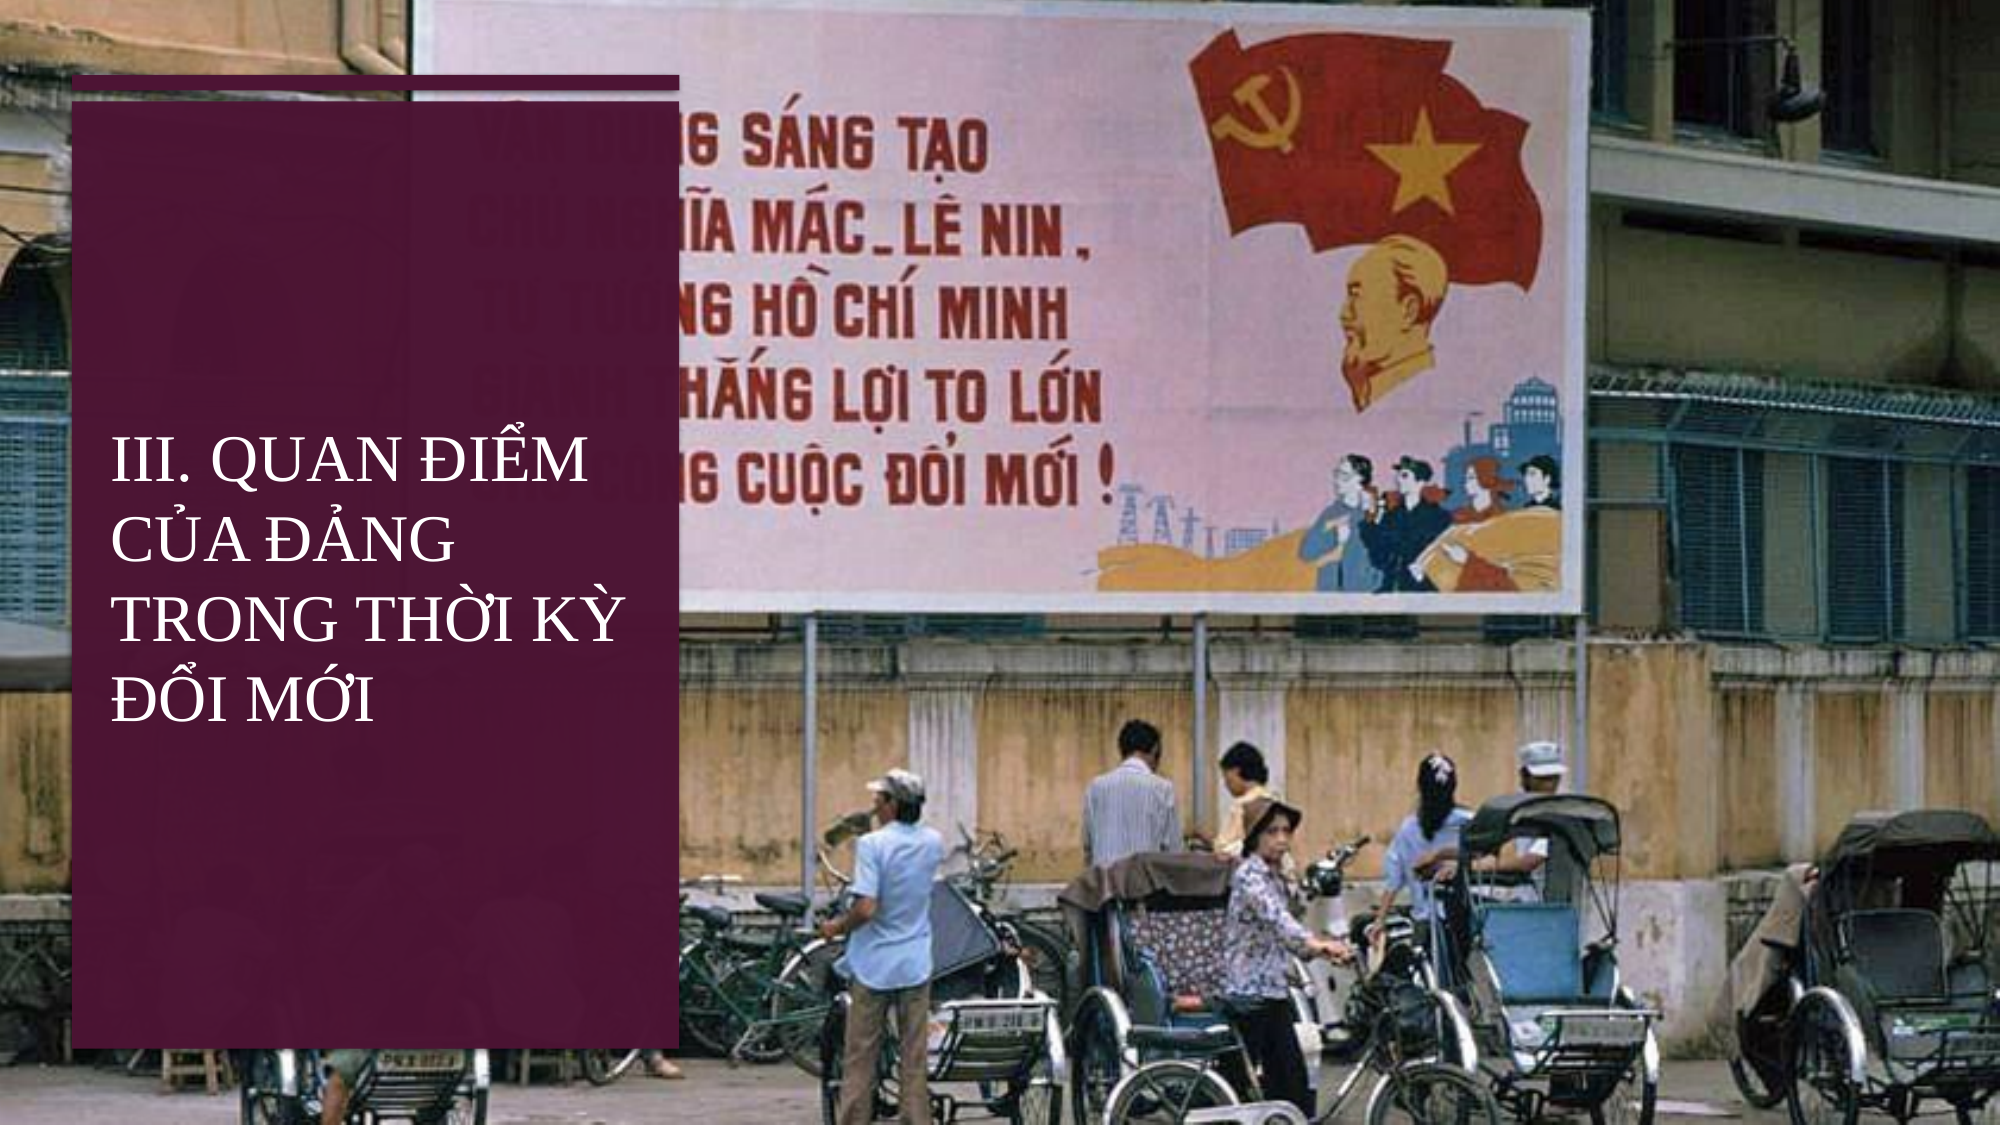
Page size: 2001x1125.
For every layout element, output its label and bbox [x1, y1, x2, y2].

picture [0, 0, 2000, 1125]
text_box [71, 74, 680, 1049]
